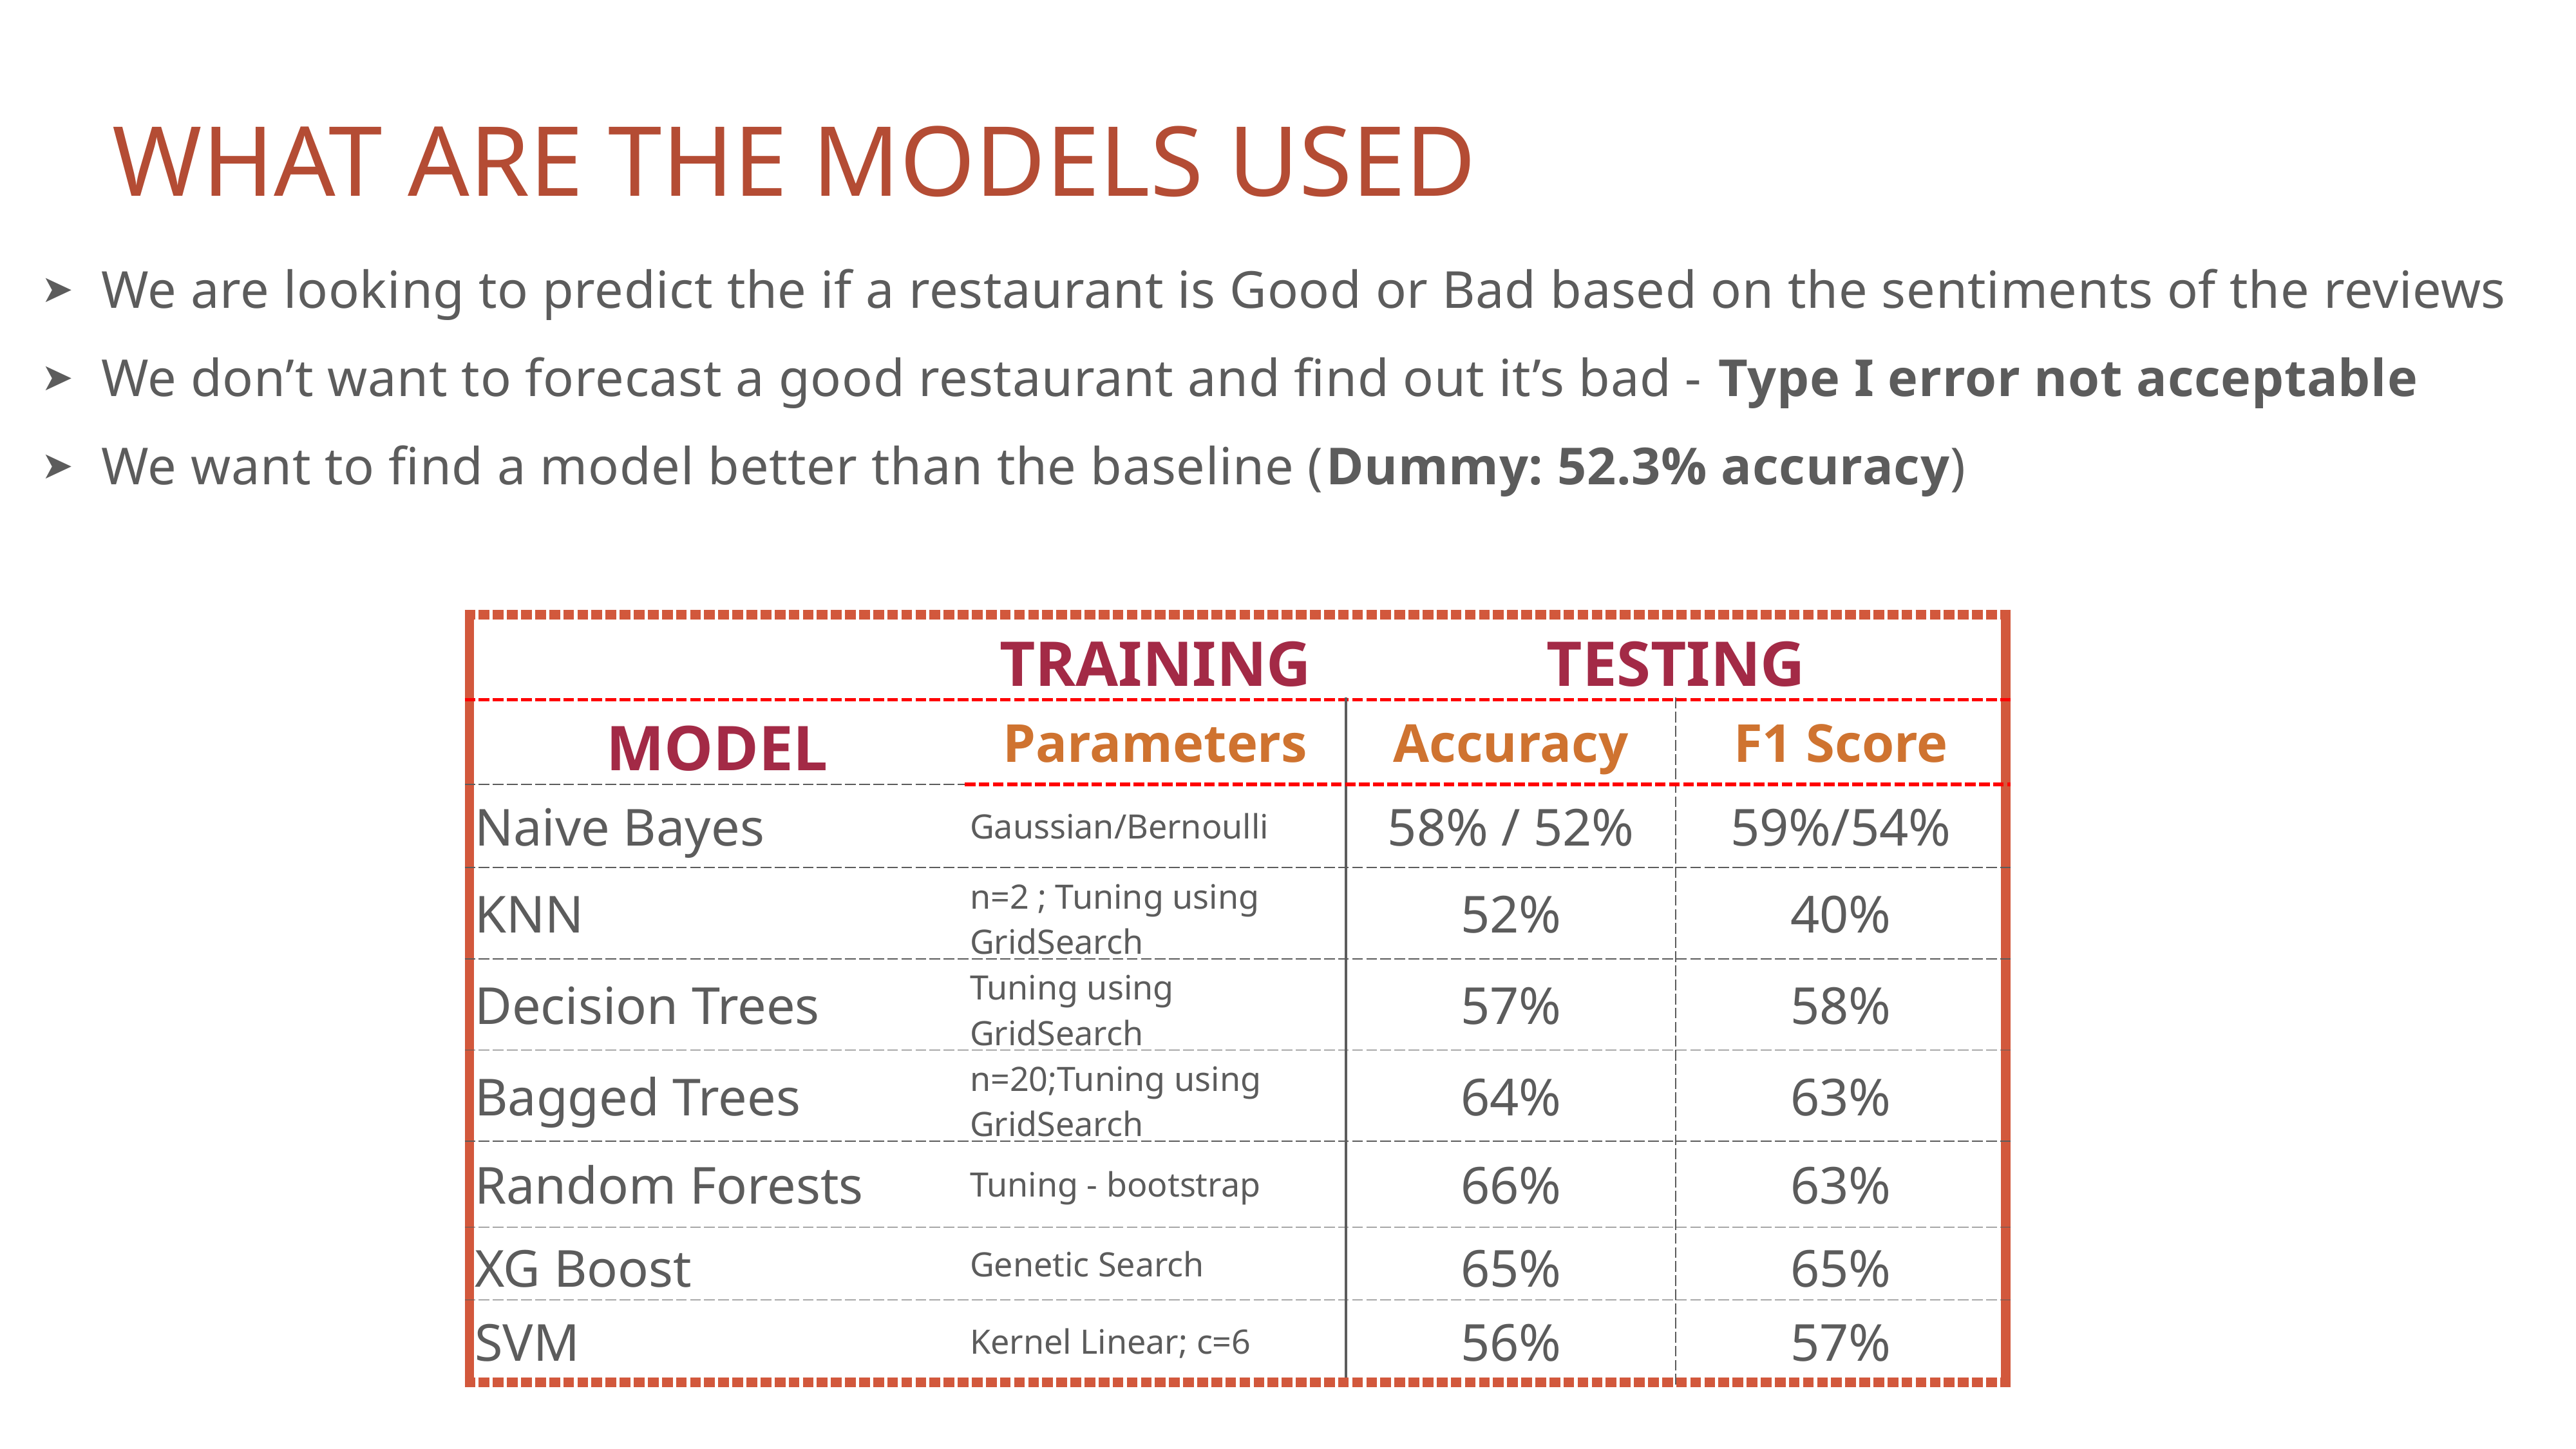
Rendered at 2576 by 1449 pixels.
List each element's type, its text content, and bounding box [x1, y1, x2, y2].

table_cell MODEL [474, 699, 965, 784]
table_cell Tuning - bootstrap [965, 1141, 1345, 1227]
table_cell Accuracy [1347, 699, 1676, 784]
table_cell 64% [1347, 1050, 1676, 1141]
table_cell F1 Score [1676, 699, 2001, 784]
table_cell 56% [1347, 1300, 1676, 1383]
table_cell 58% [1676, 959, 2001, 1050]
table_cell Genetic Search [965, 1227, 1345, 1300]
table_cell 57% [1347, 959, 1676, 1050]
table_cell n=2 ; Tuning using GridSearch [965, 867, 1345, 959]
table_cell 65% [1347, 1227, 1676, 1300]
title WHAT ARE THE MODELS USED [107, 93, 2469, 202]
table_cell 58% / 52% [1347, 784, 1676, 867]
table_cell 66% [1347, 1141, 1676, 1227]
table_cell Bagged Trees [474, 1050, 965, 1141]
table_cell Naive Bayes [474, 784, 965, 867]
table_cell n=20;Tuning using GridSearch [965, 1050, 1345, 1141]
table_cell 57% [1676, 1300, 2001, 1383]
table_cell 63% [1676, 1050, 2001, 1141]
table_cell SVM [474, 1300, 965, 1383]
table_cell 65% [1676, 1227, 2001, 1300]
table_header TESTING [1346, 615, 2001, 699]
table_cell Kernel Linear; c=6 [965, 1300, 1345, 1383]
table_cell Gaussian/Bernoulli [965, 784, 1345, 867]
table_cell Parameters [965, 699, 1345, 784]
table_cell XG Boost [474, 1227, 965, 1300]
table_cell 40% [1676, 867, 2001, 959]
table_cell Tuning using GridSearch [965, 959, 1345, 1050]
table_cell 63% [1676, 1141, 2001, 1227]
table_cell KNN [474, 867, 965, 959]
table_cell Decision Trees [474, 959, 965, 1050]
table_cell Random Forests [474, 1141, 965, 1227]
text_box We are looking to predict the if a restaurant is Good or Bad based on the sentiments of the reviews We don’t want to forecast a good restaurant and find out it’s bad - Type I error not acceptable We want to find a model better than the baseline (Dummy: 52.3% accuracy) [36, 252, 2516, 500]
table_cell 59%/54% [1676, 784, 2001, 867]
table_cell 52% [1347, 867, 1676, 959]
table_header [474, 615, 965, 699]
table_header TRAINING [965, 615, 1346, 699]
